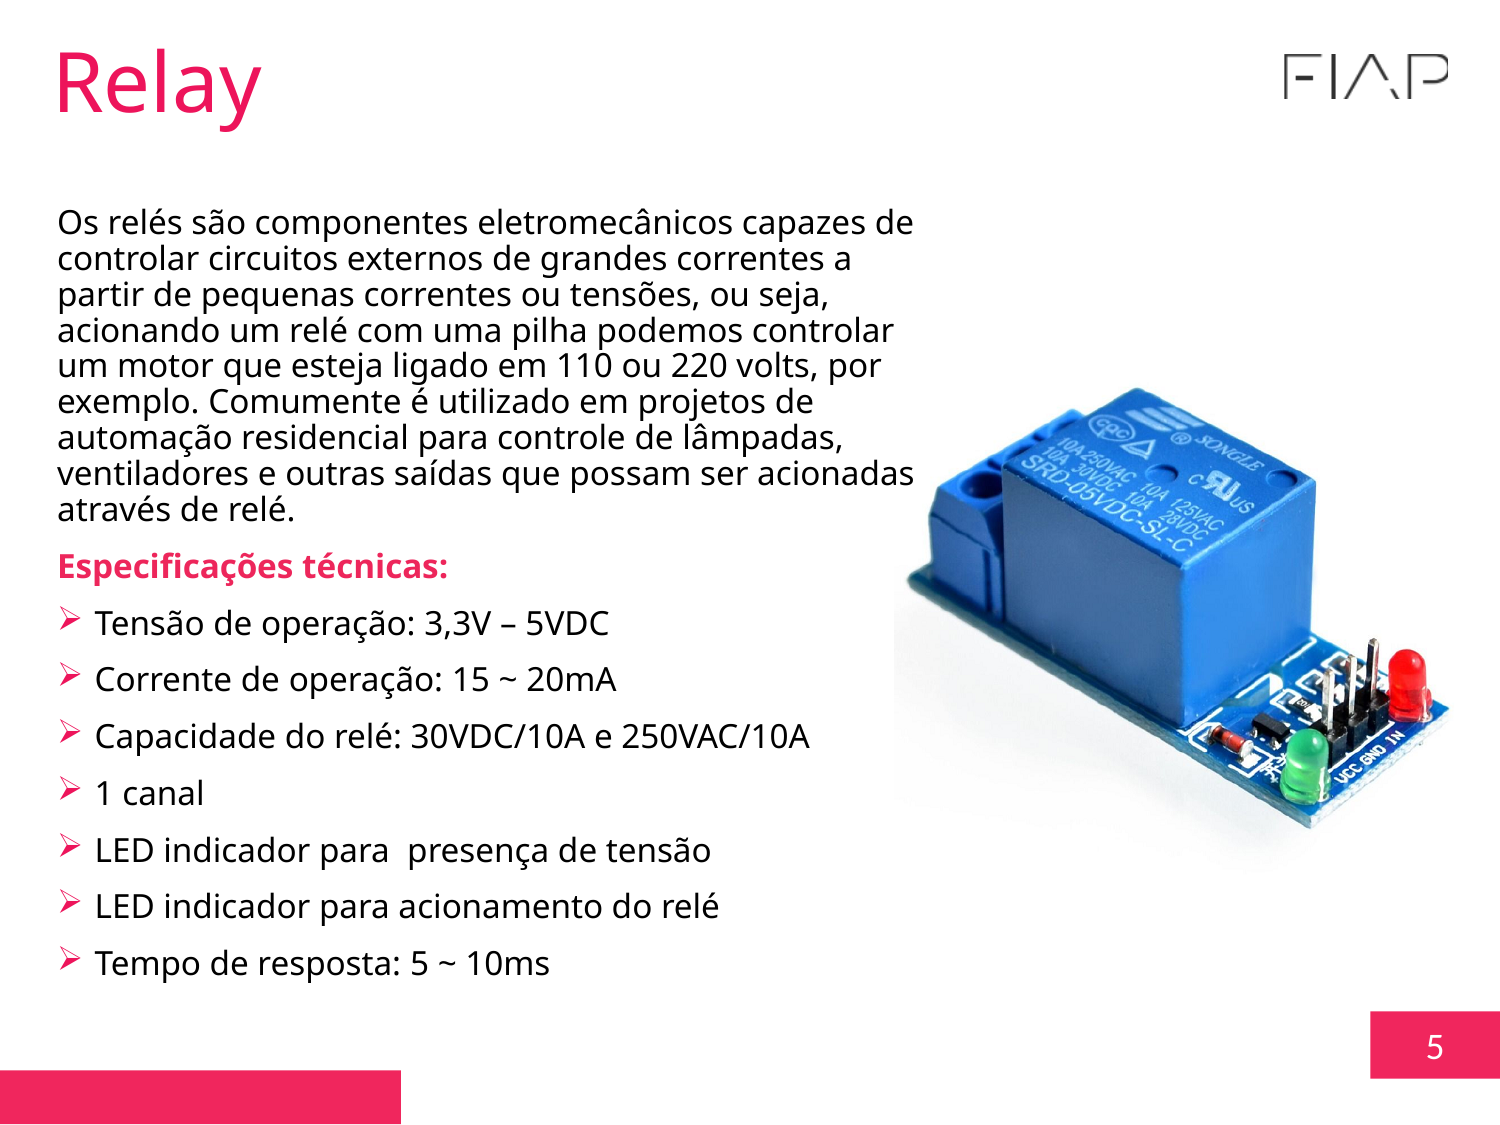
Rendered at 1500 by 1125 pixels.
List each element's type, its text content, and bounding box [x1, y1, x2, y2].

text_box Relay [37, 21, 1075, 137]
text_box Os relés são componentes eletromecânicos capazes de controlar circuitos externos de grandes correntes a partir de pequenas correntes ou tensões, ou seja, acionando um relé com uma pilha podemos controlar um motor que esteja ligado em 110 ou 220 volts, por exemplo. Comumente é utilizado em projetos de automação residencial para controle de lâmpadas, ventiladores e outras saídas que possam ser acionadas através de relé. Especificações técnicas: Tensão de operação: 3,3V – 5VDC Corrente de operação: 15 ~ 20mA Capacidade do relé: 30VDC/10A e 250VAC/10A 1 canal LED indicador para presença de tensão LED indicador para acionamento do relé Tempo de resposta: 5 ~ 10ms [42, 198, 936, 941]
picture [894, 314, 1458, 878]
